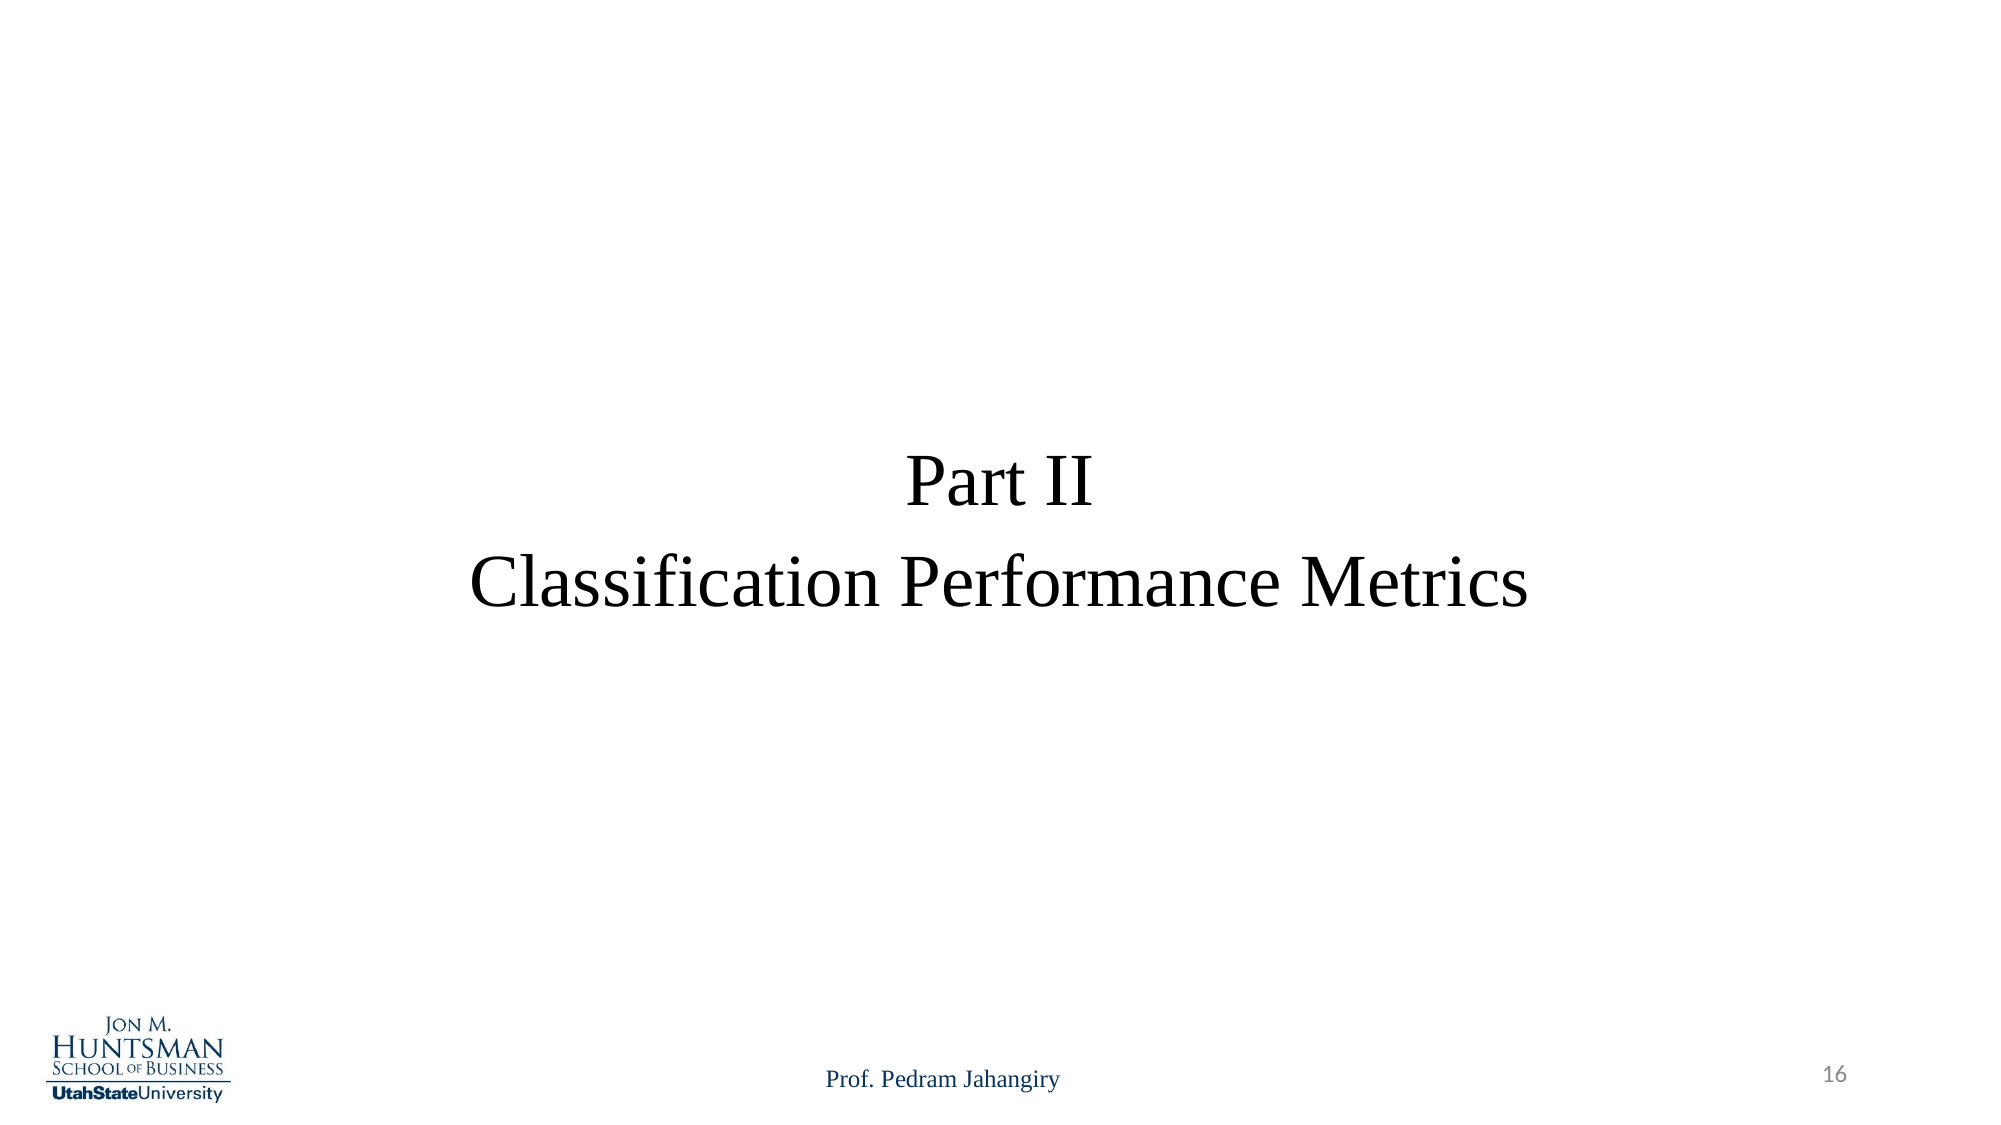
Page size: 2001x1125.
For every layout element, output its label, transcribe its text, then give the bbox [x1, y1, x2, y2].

picture [44, 1009, 232, 1103]
list Part II Classification Performance Metrics [137, 432, 1863, 1014]
slide_number 16 [1412, 1042, 1863, 1103]
